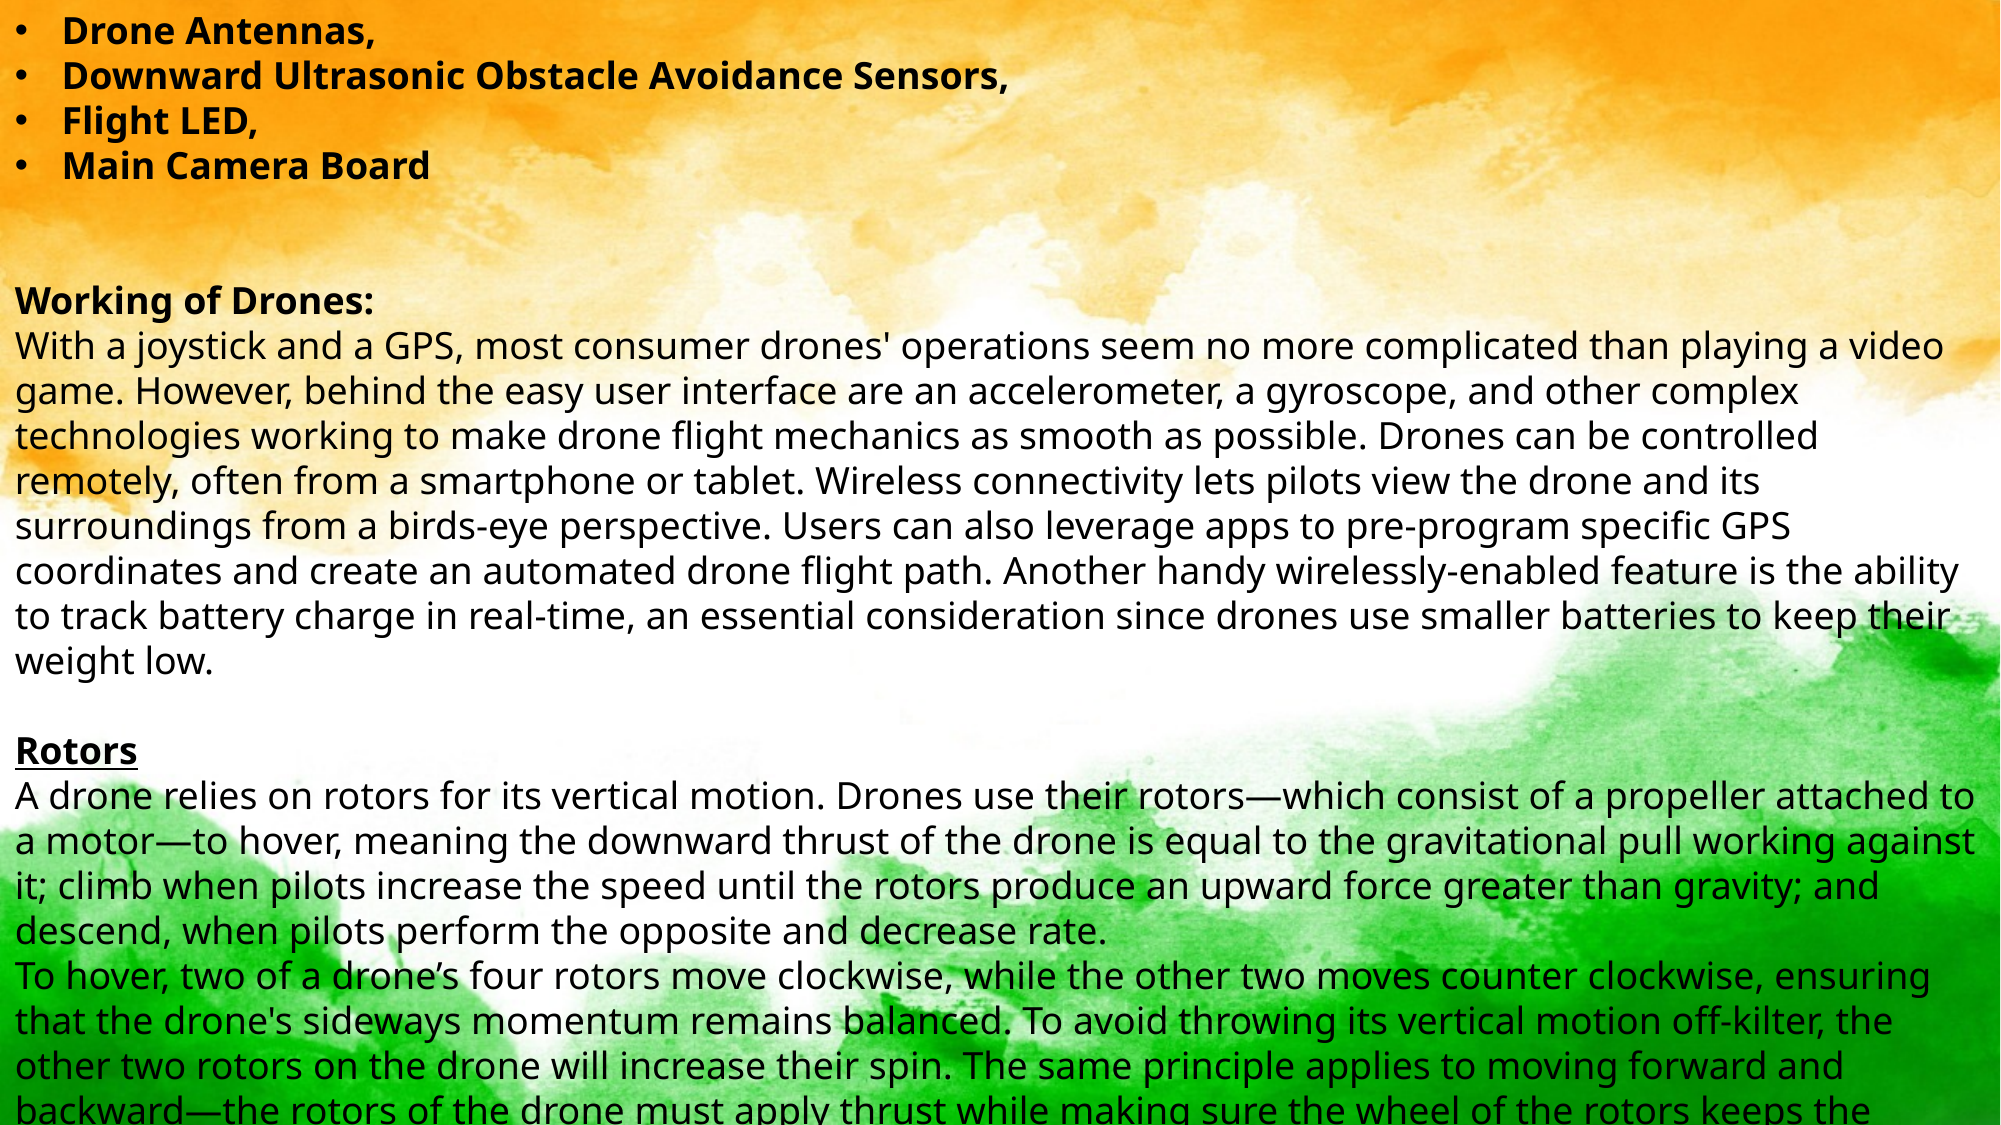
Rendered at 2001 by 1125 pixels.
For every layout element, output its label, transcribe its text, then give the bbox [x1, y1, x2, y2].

text_box Drone Antennas, Downward Ultrasonic Obstacle Avoidance Sensors, Flight LED, Main Camera Board Working of Drones: With a joystick and a GPS, most consumer drones' operations seem no more complicated than playing a video game. However, behind the easy user interface are an accelerometer, a gyroscope, and other complex technologies working to make drone flight mechanics as smooth as possible. Drones can be controlled remotely, often from a smartphone or tablet. Wireless connectivity lets pilots view the drone and its surroundings from a birds-eye perspective. Users can also leverage apps to pre-program specific GPS coordinates and create an automated drone flight path. Another handy wirelessly-enabled feature is the ability to track battery charge in real-time, an essential consideration since drones use smaller batteries to keep their weight low. Rotors A drone relies on rotors for its vertical motion. Drones use their rotors—which consist of a propeller attached to a motor—to hover, meaning the downward thrust of the drone is equal to the gravitational pull working against it; climb when pilots increase the speed until the rotors produce an upward force greater than gravity; and descend, when pilots perform the opposite and decrease rate. To hover, two of a drone’s four rotors move clockwise, while the other two moves counter clockwise, ensuring that the drone's sideways momentum remains balanced. To avoid throwing its vertical motion off-kilter, the other two rotors on the drone will increase their spin. The same principle applies to moving forward and backward—the rotors of the drone must apply thrust while making sure the wheel of the rotors keeps the drone balanced. [0, 0, 2000, 1125]
